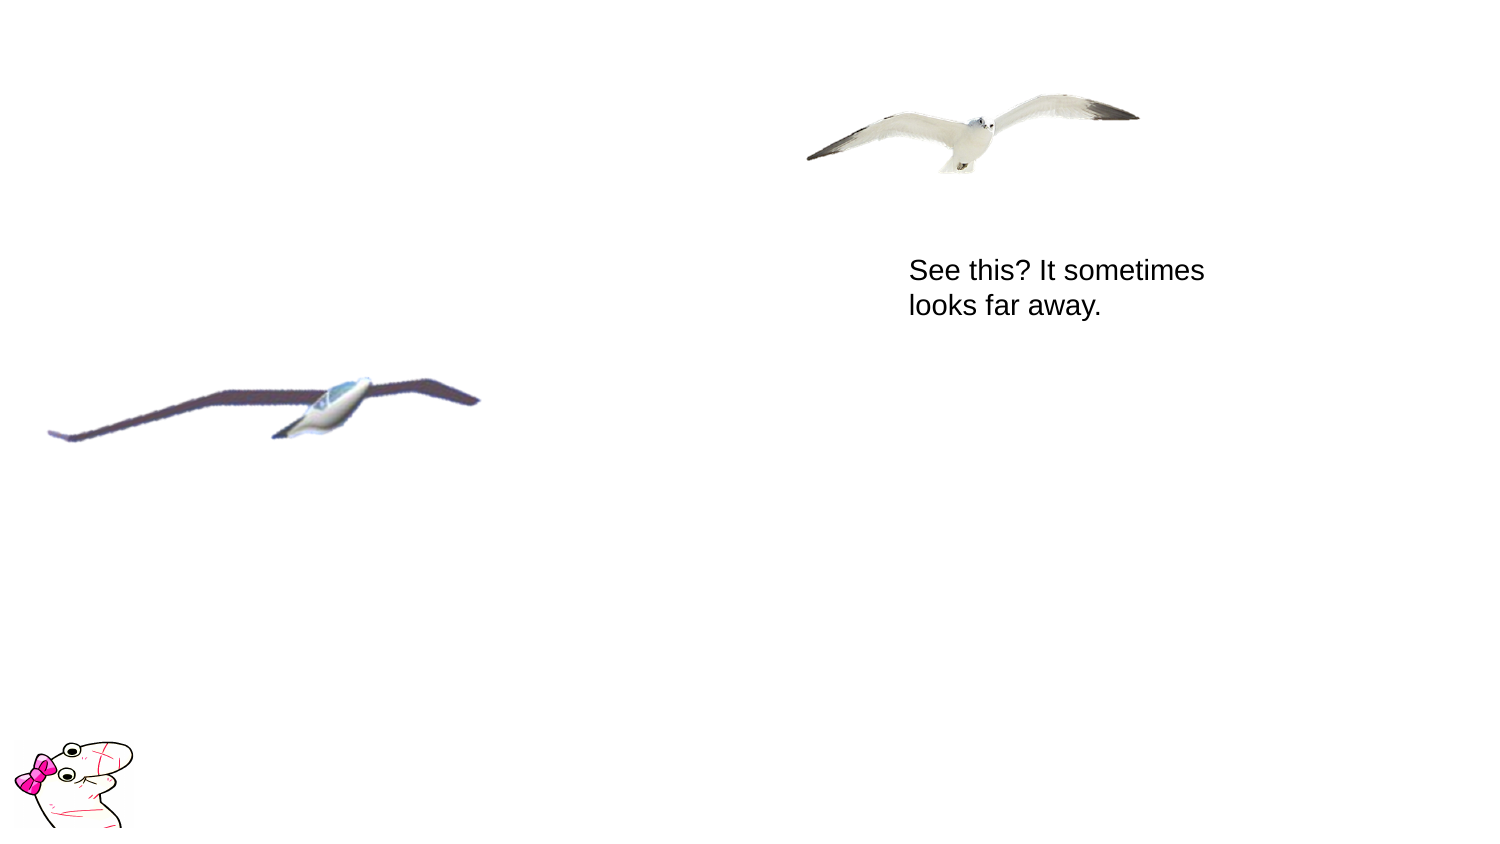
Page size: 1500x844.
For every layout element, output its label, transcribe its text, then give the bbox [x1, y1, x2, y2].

picture [37, 245, 562, 568]
picture [13, 740, 134, 828]
text_box See this? It sometimes looks far away. [893, 236, 1284, 372]
picture [792, 80, 1155, 183]
